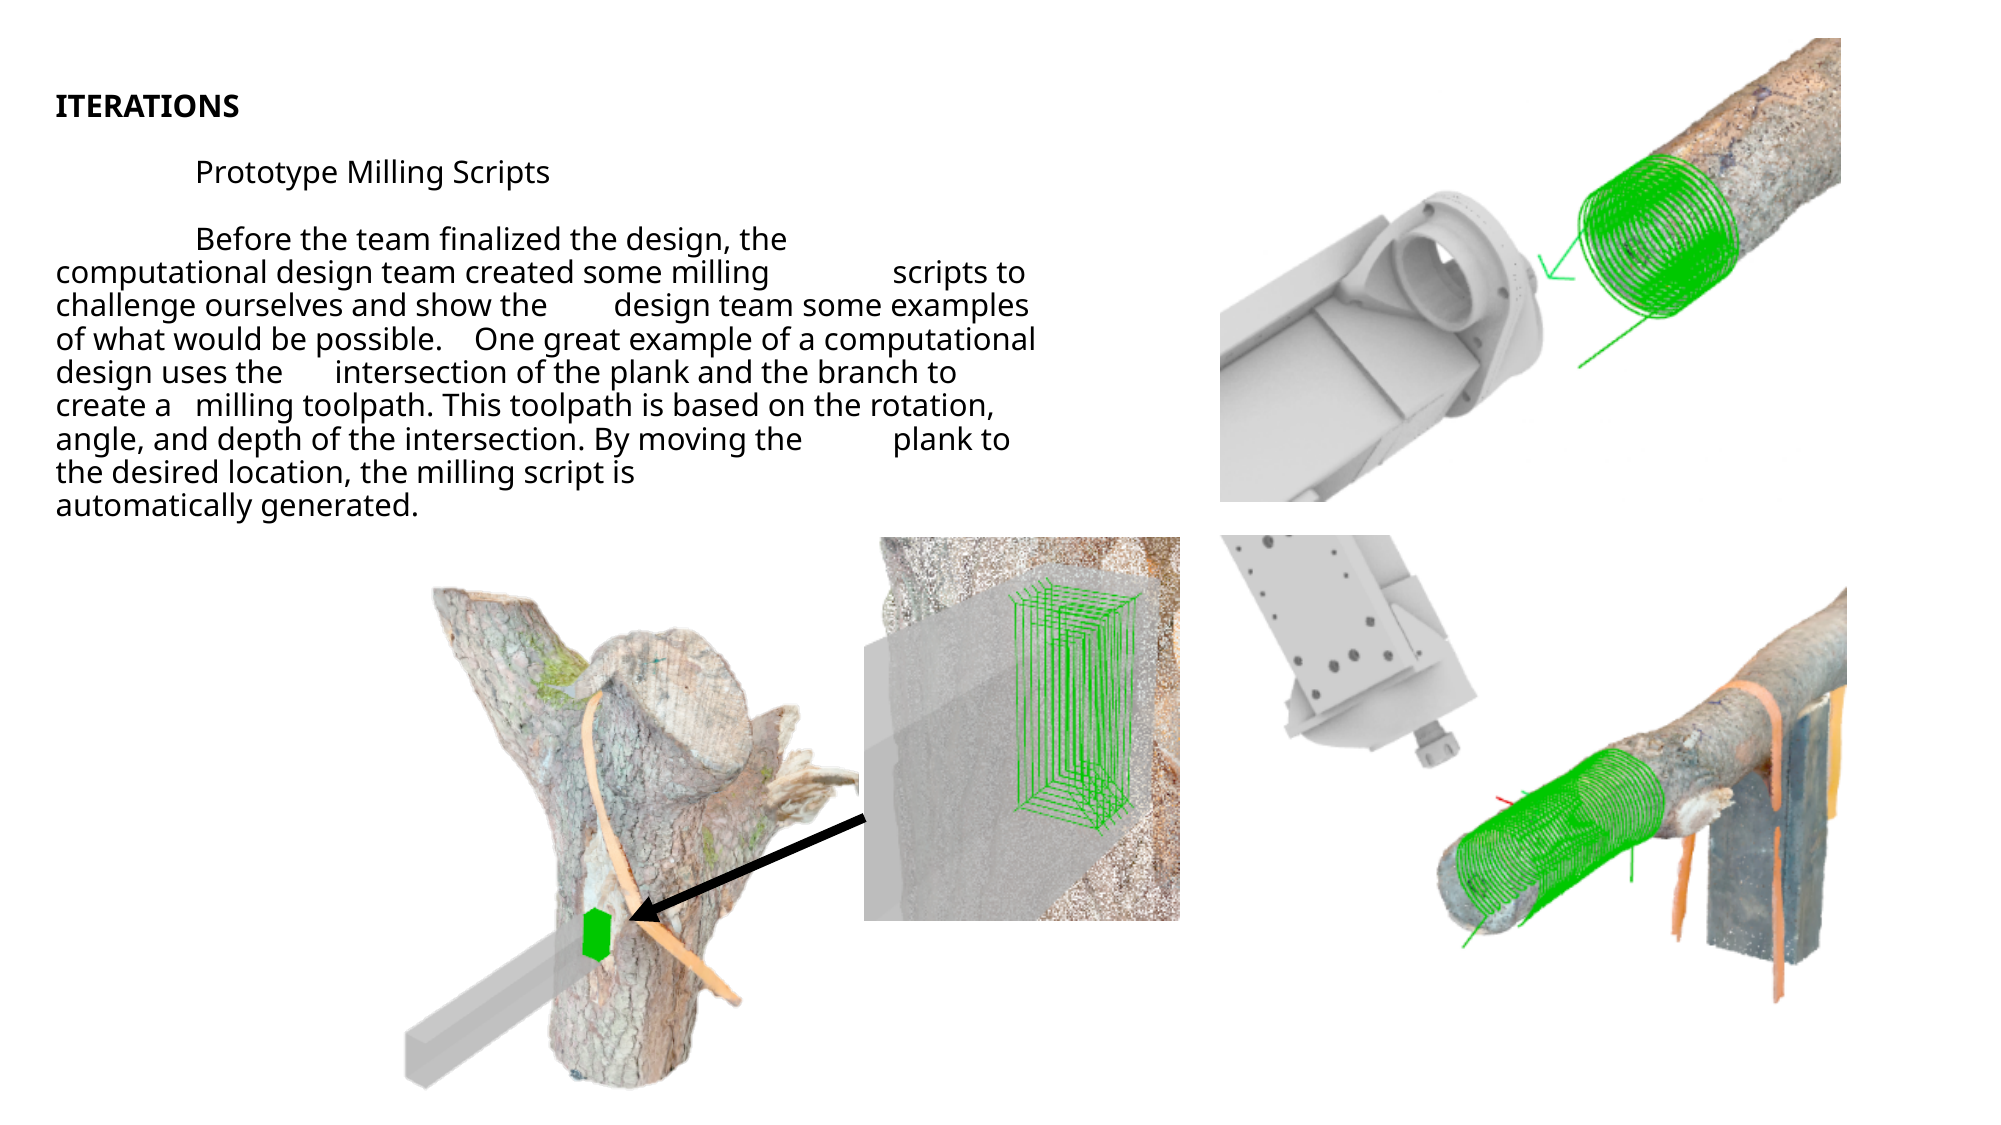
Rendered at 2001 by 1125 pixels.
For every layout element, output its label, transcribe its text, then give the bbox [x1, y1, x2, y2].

title ITERATIONS Prototype Milling Scripts Before the team finalized the design, the computational design team created some milling scripts to challenge ourselves and show the design team some examples of what would be possible. One great example of a computational design uses the intersection of the plank and the branch to create a milling toolpath. This toolpath is based on the rotation, angle, and depth of the intersection. By moving the plank to the desired location, the milling script is automatically generated. [40, 82, 1055, 562]
picture [1213, 535, 1847, 1016]
picture [1220, 38, 1841, 502]
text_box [392, 535, 1180, 1100]
